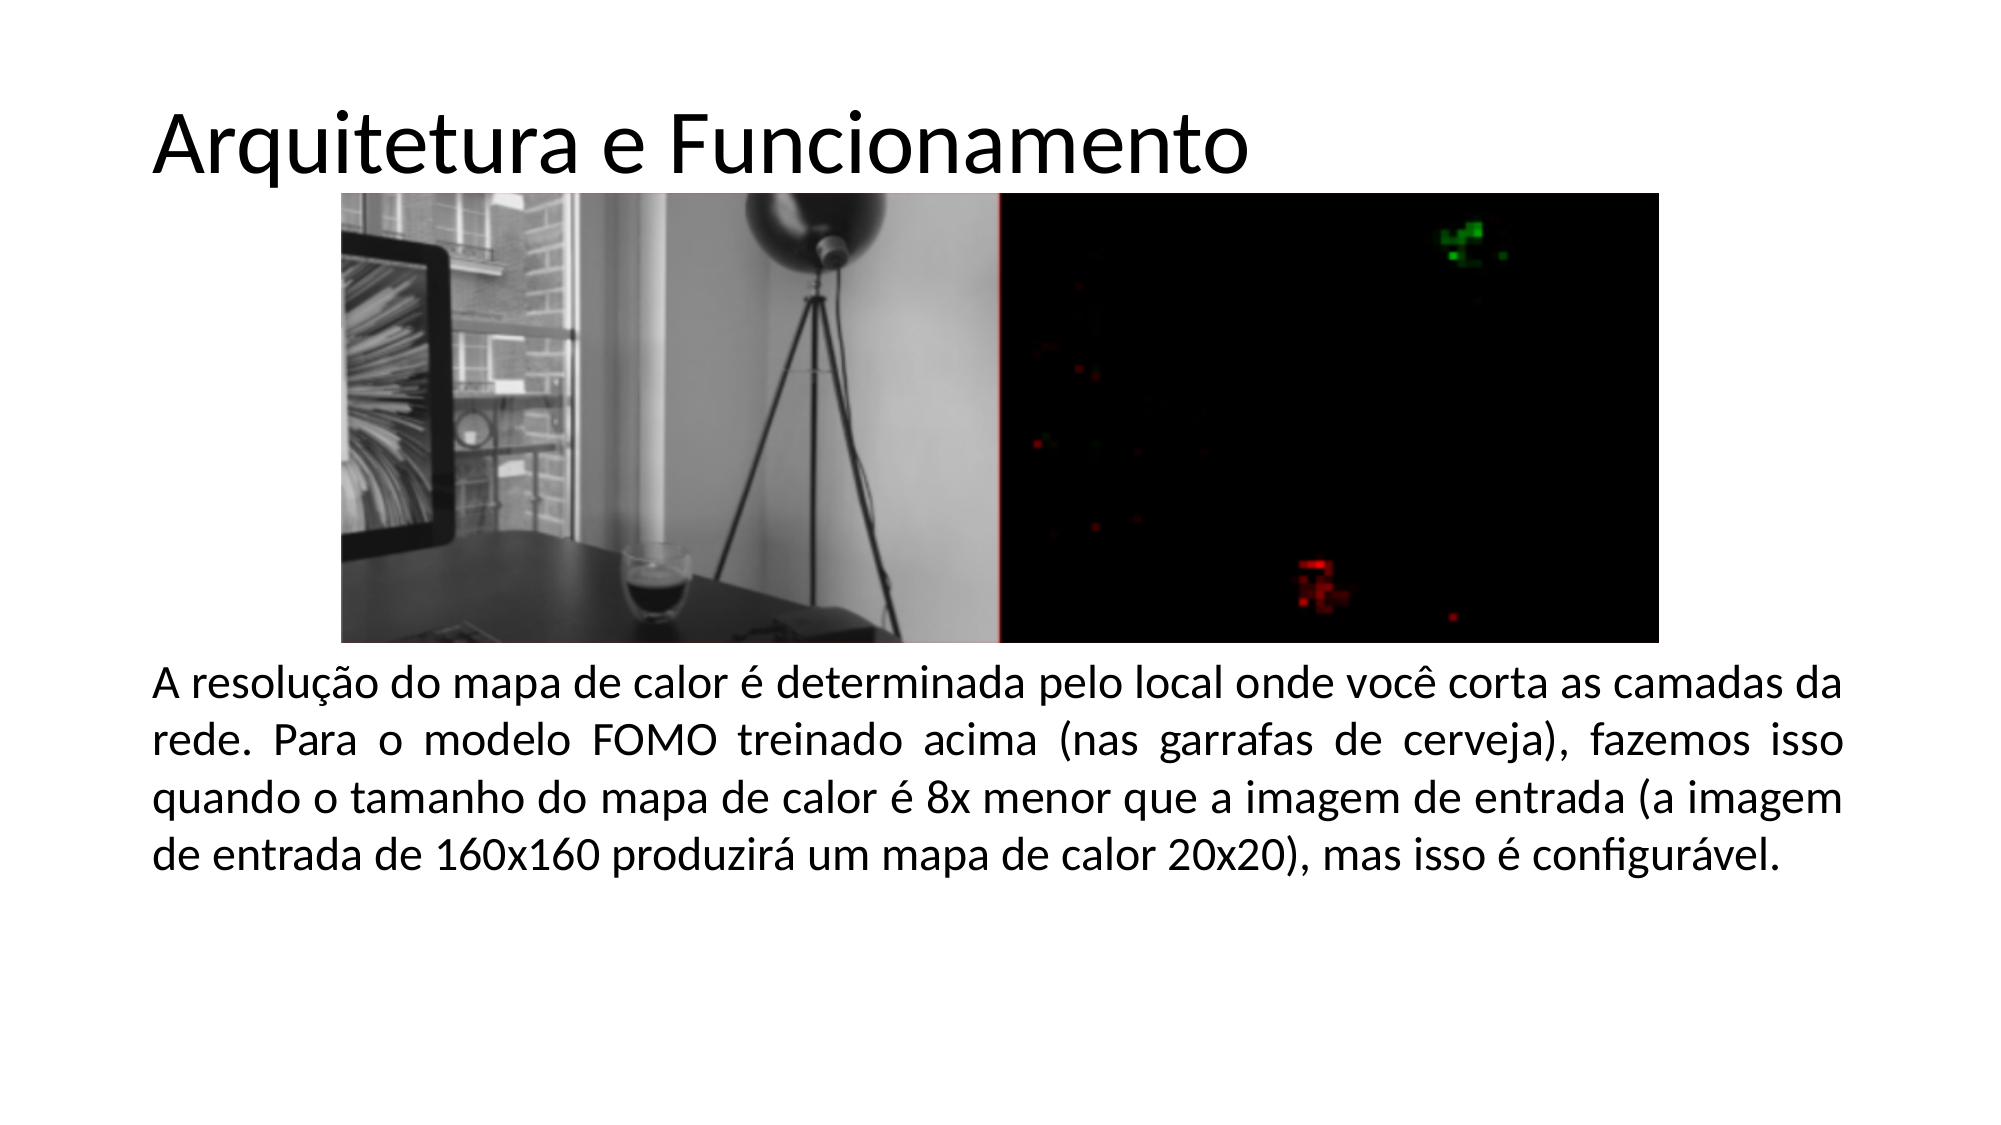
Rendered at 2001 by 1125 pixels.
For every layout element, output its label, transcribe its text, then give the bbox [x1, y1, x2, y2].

picture [341, 193, 1659, 644]
title Arquitetura e Funcionamento [137, 84, 1863, 302]
text_box A resolução do mapa de calor é determinada pelo local onde você corta as camadas da rede. Para o modelo FOMO treinado acima (nas garrafas de cerveja), fazemos isso quando o tamanho do mapa de calor é 8x menor que a imagem de entrada (a imagem de entrada de 160x160 produzirá um mapa de calor 20x20), mas isso é configurável. [137, 642, 1863, 888]
